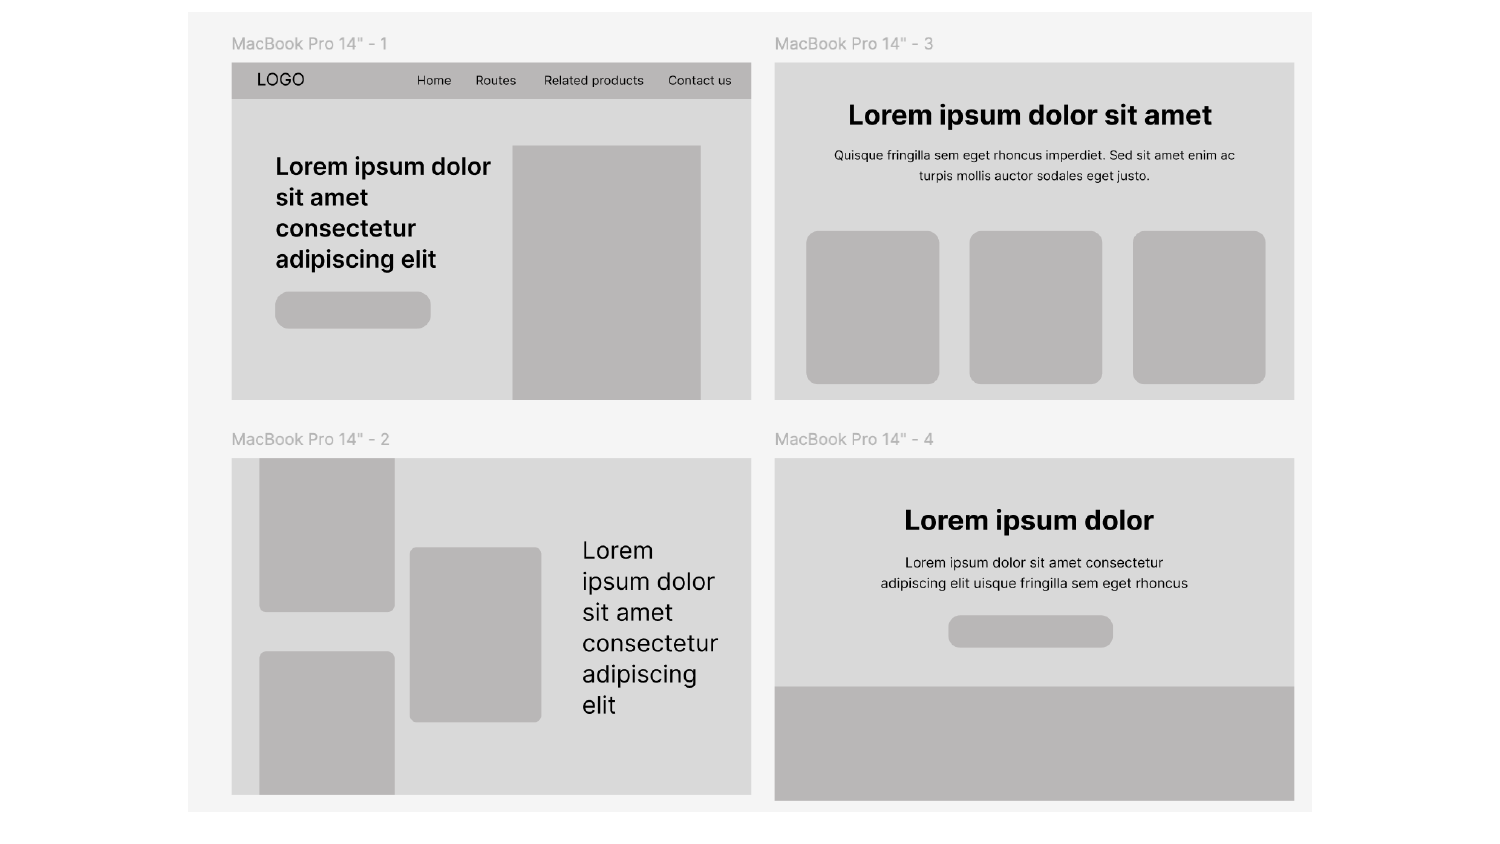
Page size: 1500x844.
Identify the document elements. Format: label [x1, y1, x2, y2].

picture [188, 11, 1312, 813]
